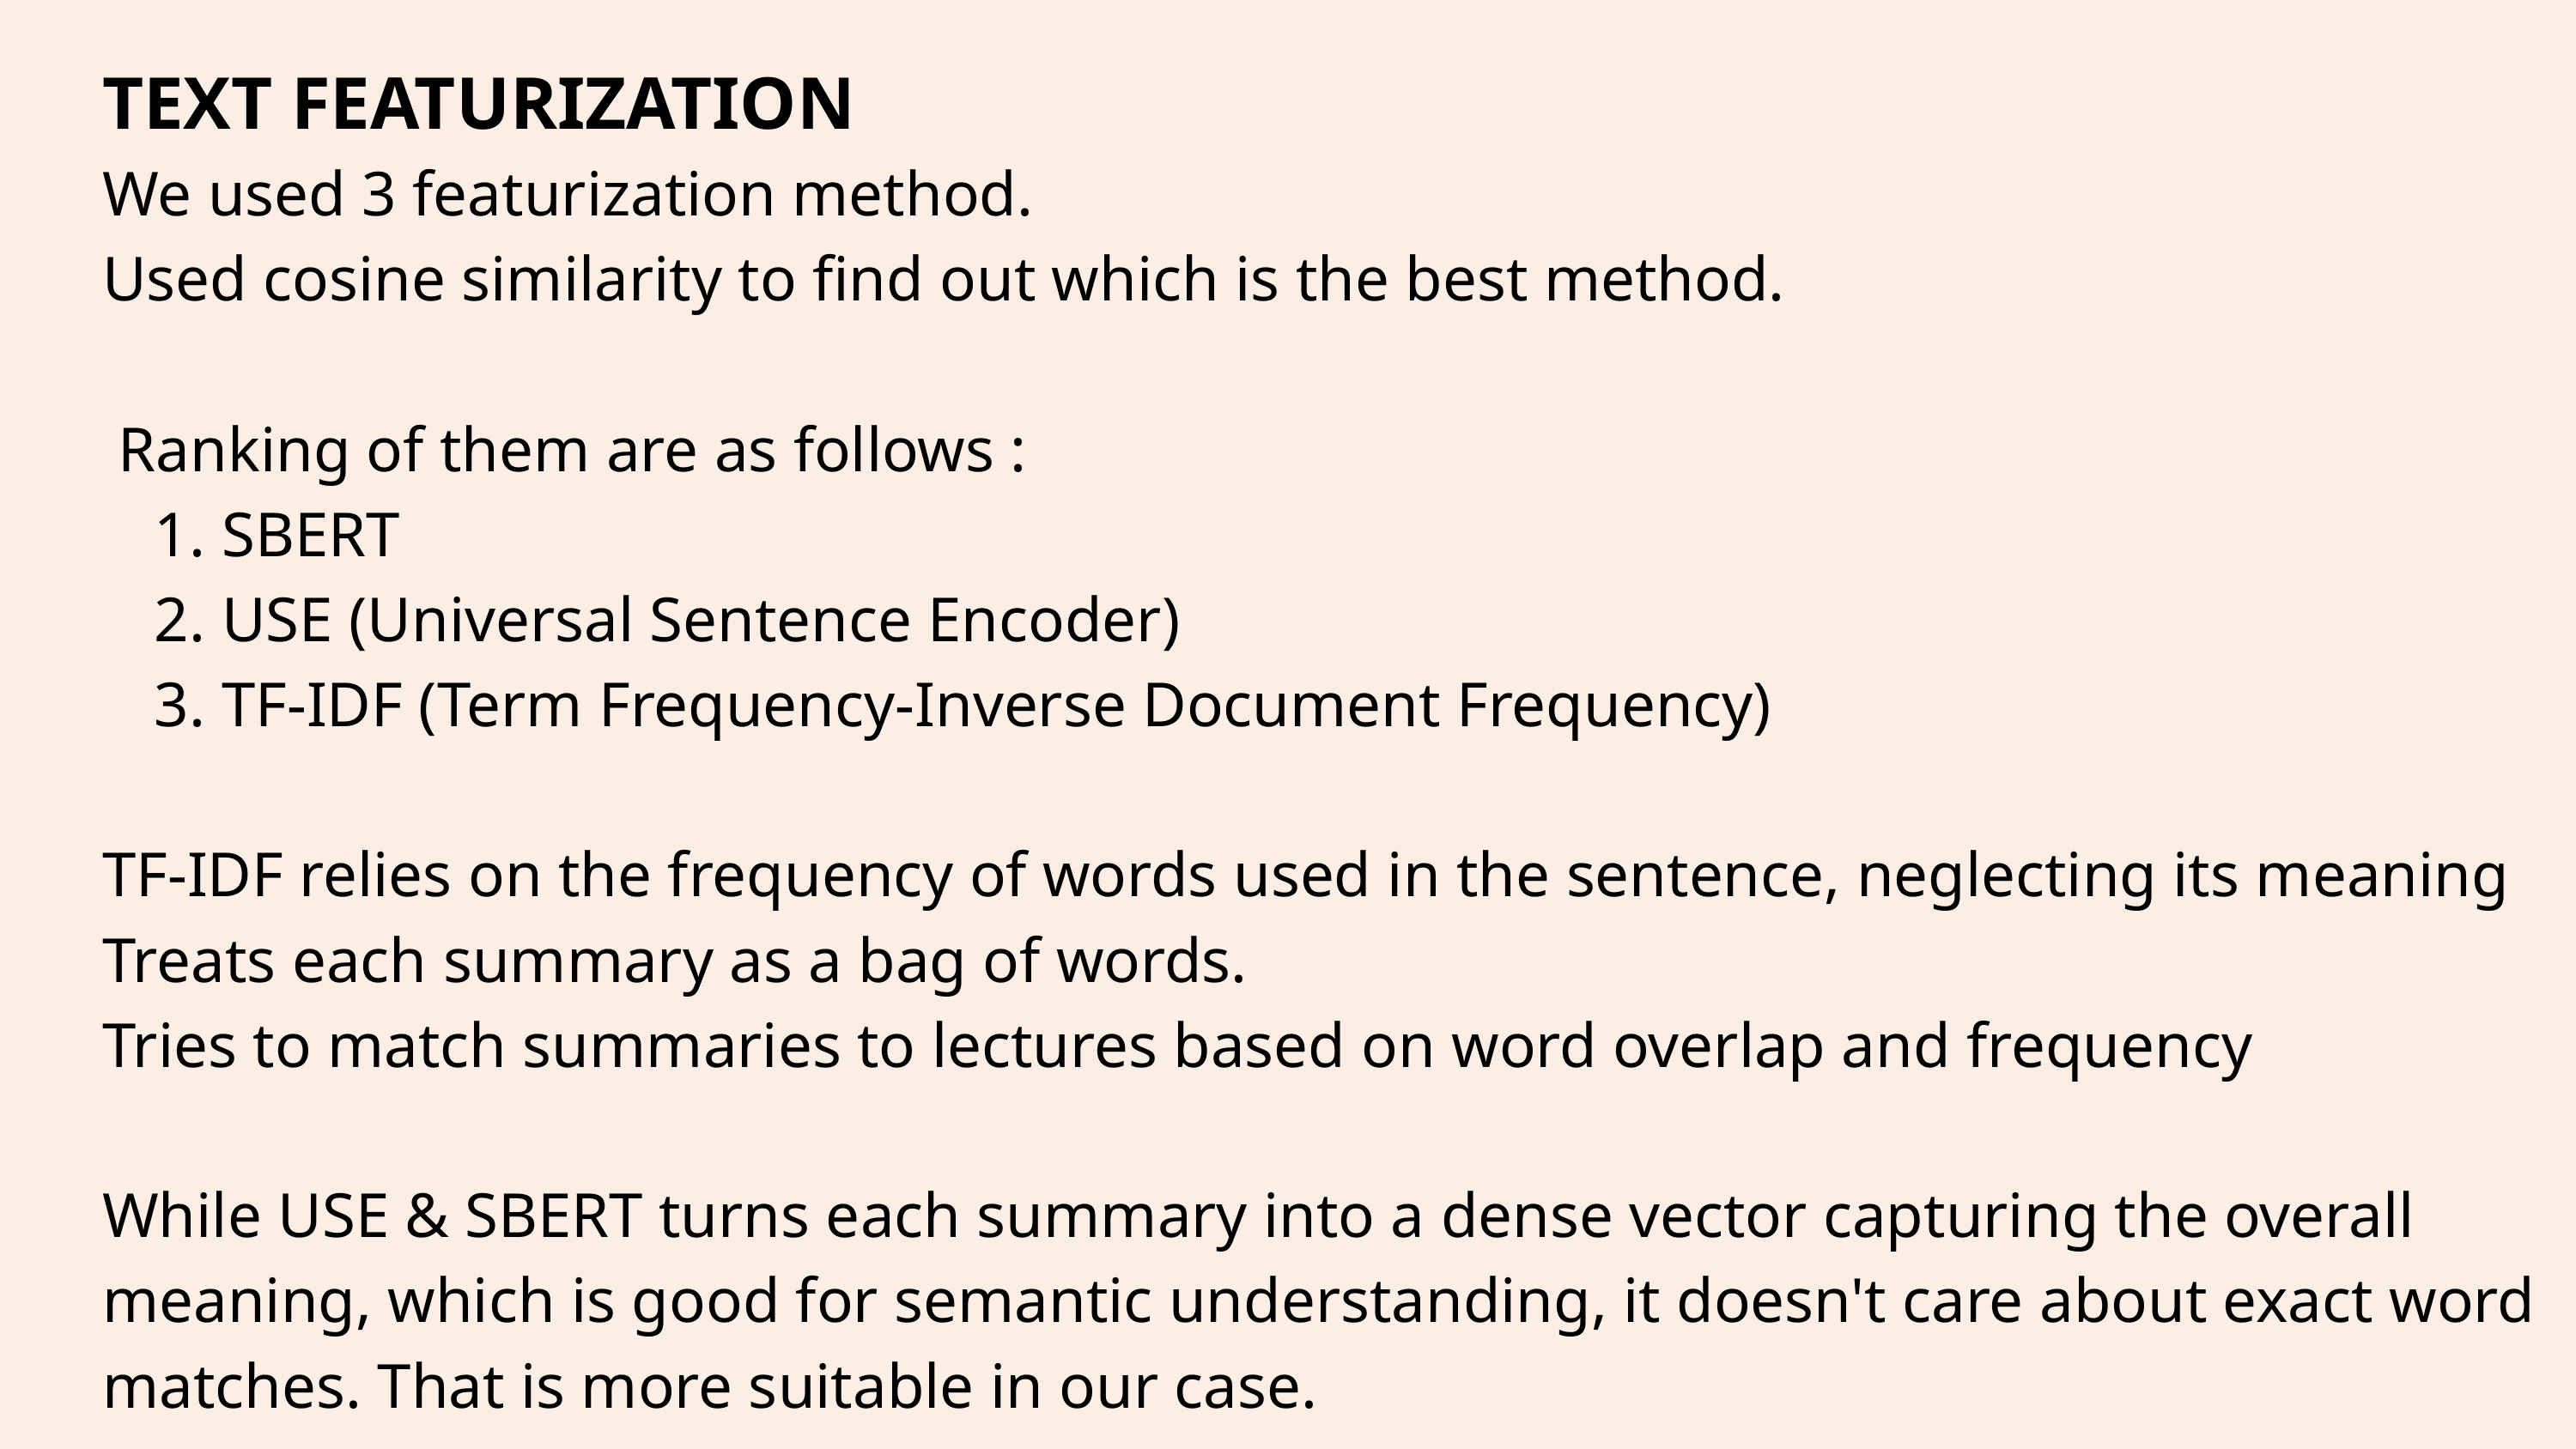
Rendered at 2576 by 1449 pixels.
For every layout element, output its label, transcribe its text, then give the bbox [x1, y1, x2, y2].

text_box TEXT FEATURIZATION We used 3 featurization method. Used cosine similarity to find out which is the best method. Ranking of them are as follows : SBERT USE (Universal Sentence Encoder) TF-IDF (Term Frequency-Inverse Document Frequency) TF-IDF relies on the frequency of words used in the sentence, neglecting its meaning Treats each summary as a bag of words. Tries to match summaries to lectures based on word overlap and frequency While USE & SBERT turns each summary into a dense vector capturing the overall meaning, which is good for semantic understanding, it doesn't care about exact word matches. That is more suitable in our case. [102, 0, 2553, 1449]
